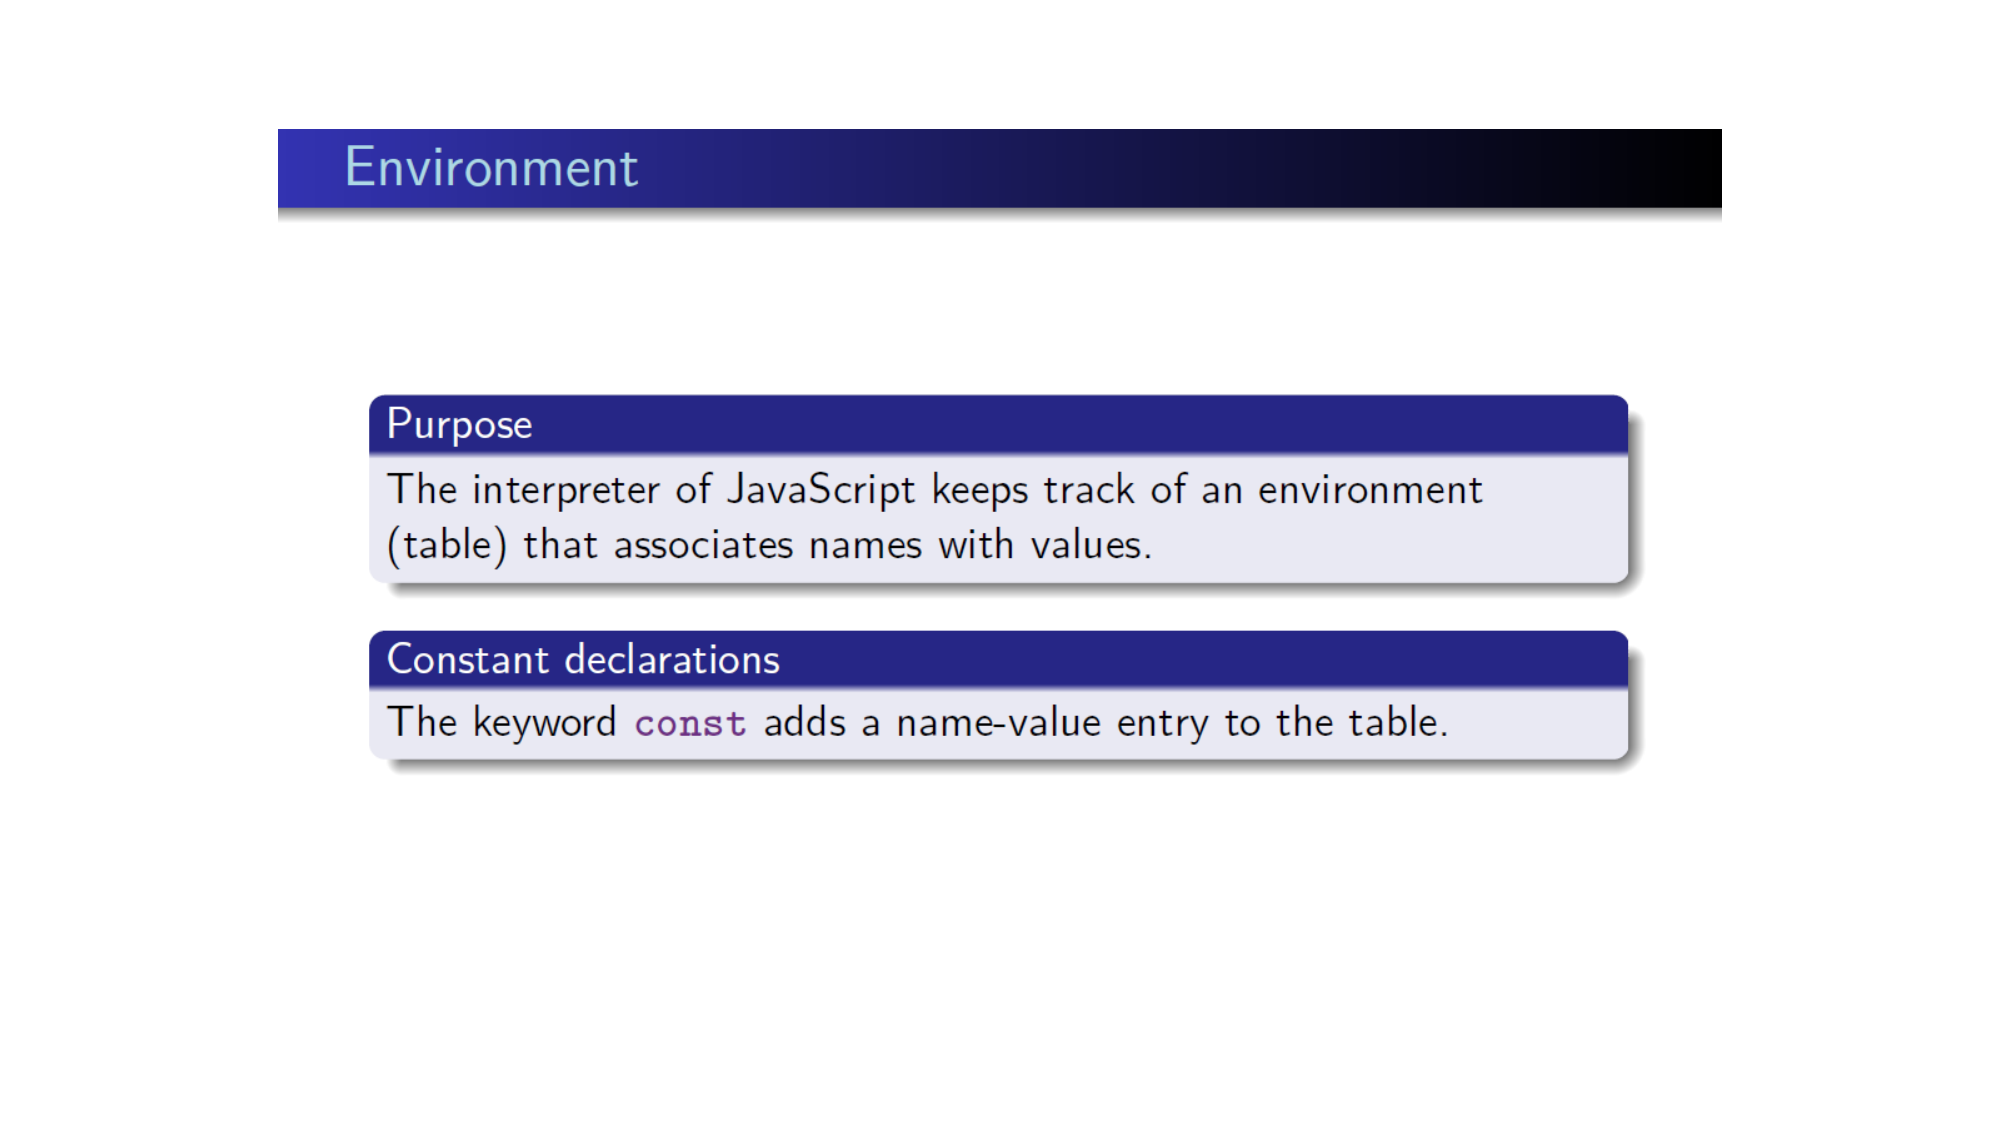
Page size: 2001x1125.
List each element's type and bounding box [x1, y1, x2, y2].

picture [277, 129, 1722, 996]
